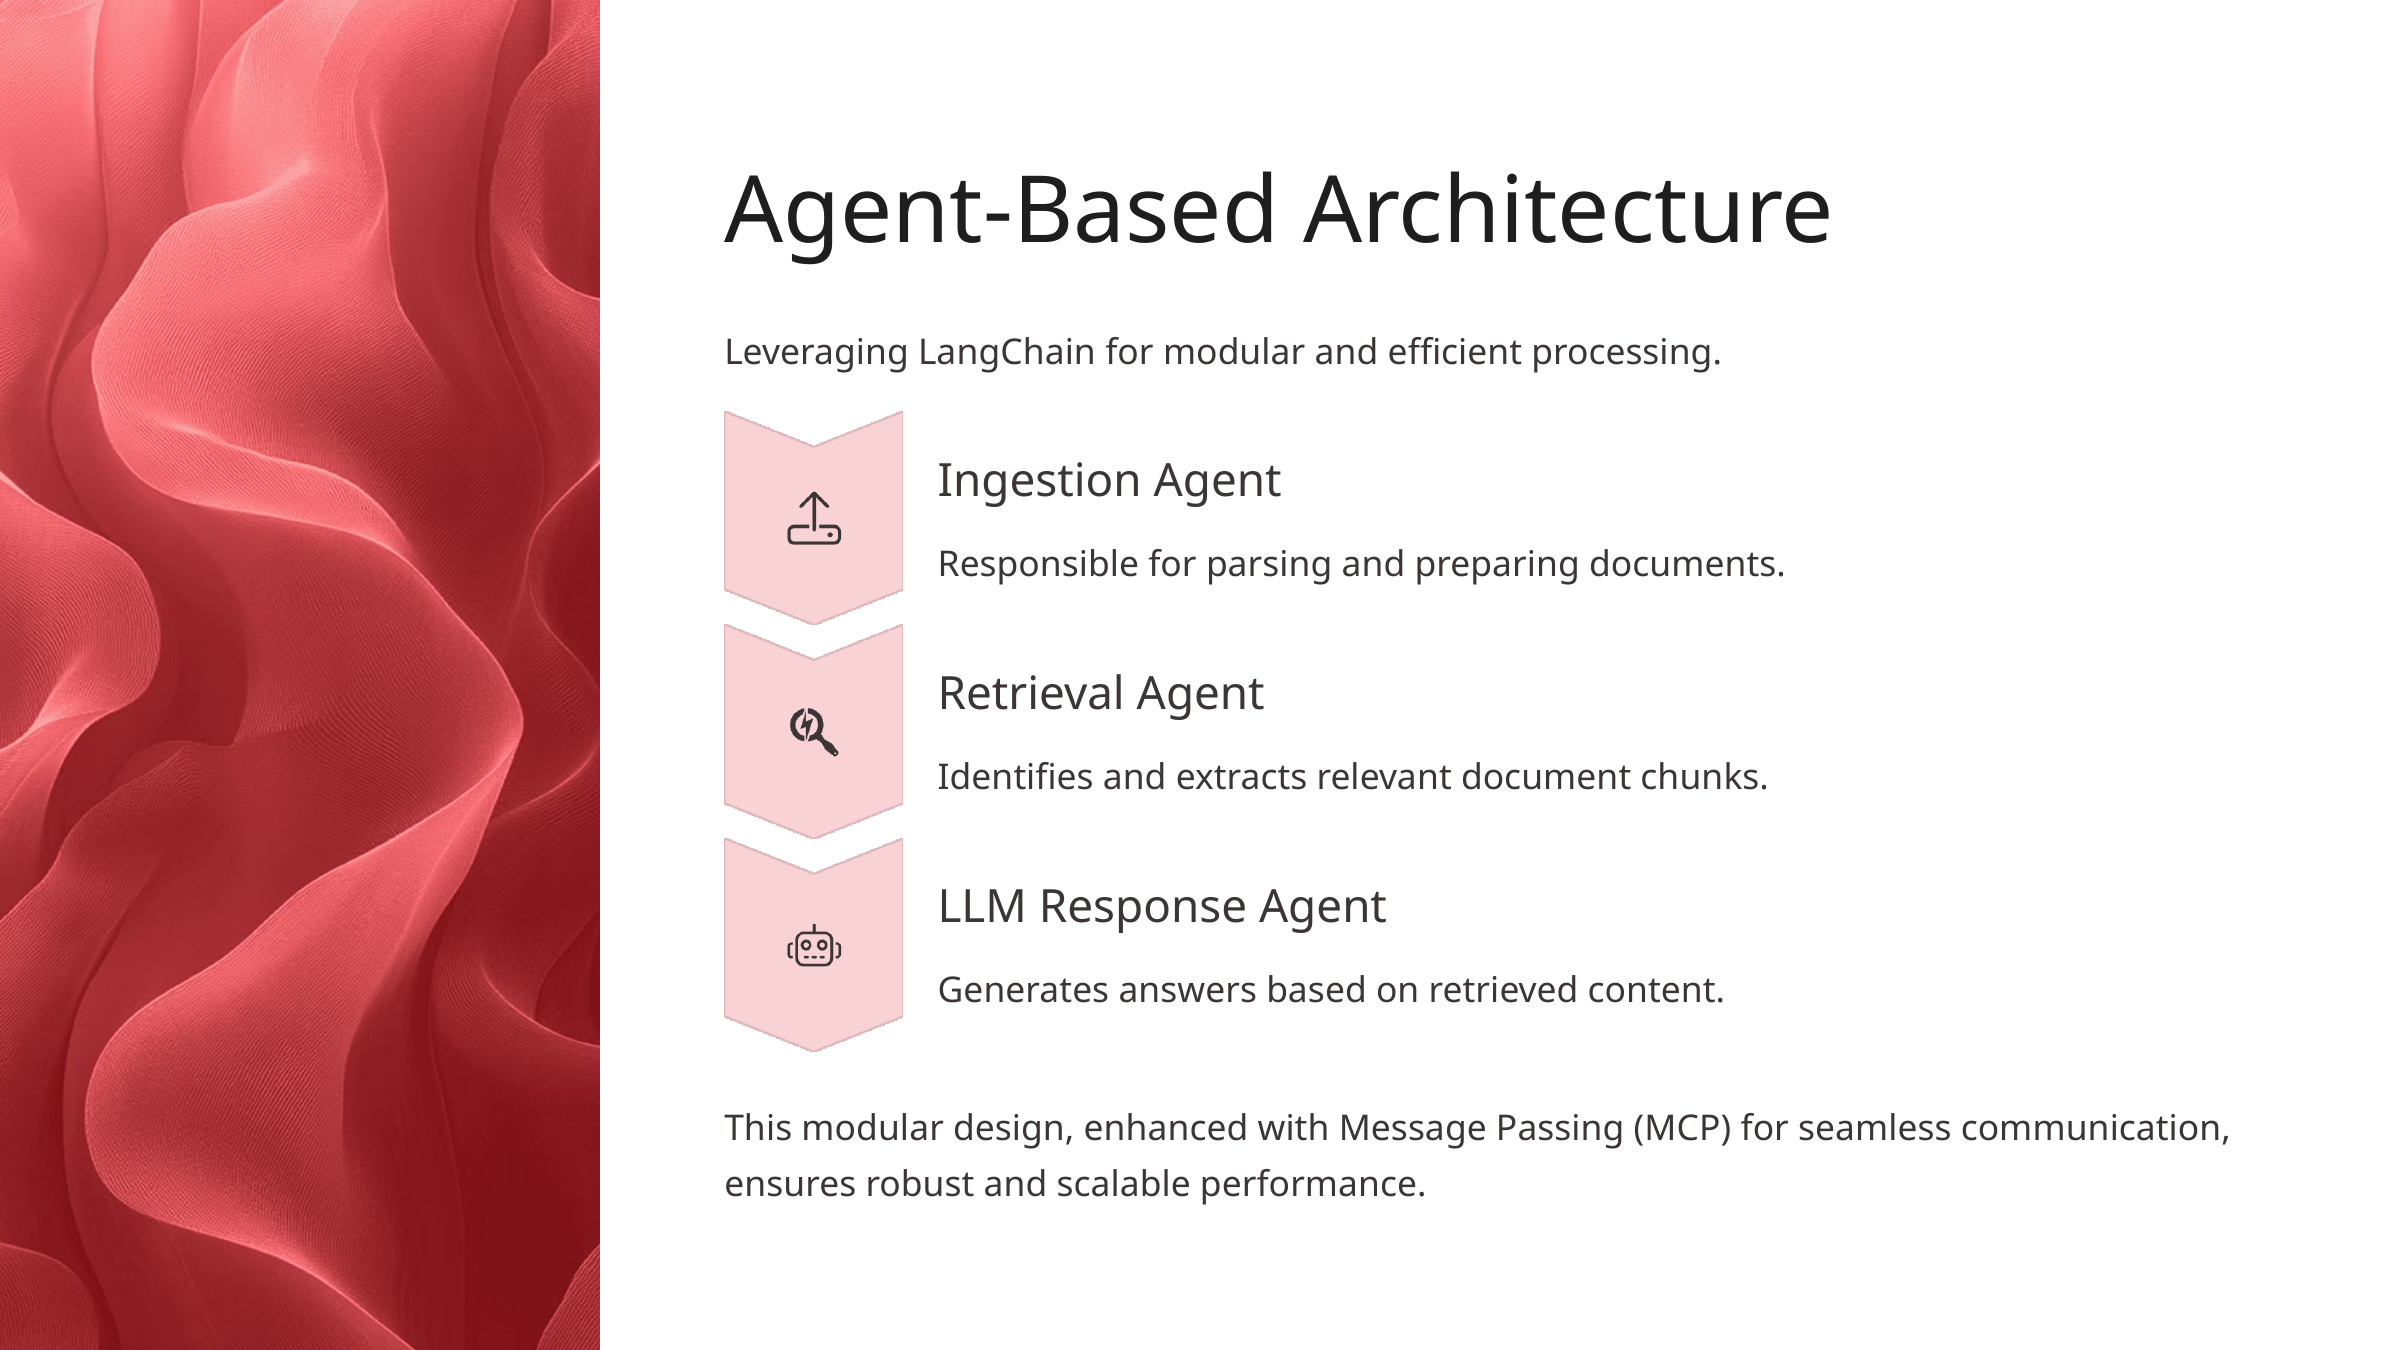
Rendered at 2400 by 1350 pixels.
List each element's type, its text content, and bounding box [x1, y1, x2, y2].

picture [724, 411, 903, 1052]
text_box Identifies and extracts relevant document chunks. [937, 740, 2276, 798]
picture [0, 0, 600, 1350]
text_box Generates answers based on retrieved content. [937, 953, 2276, 1011]
text_box Leveraging LangChain for modular and efficient processing. [724, 314, 2276, 372]
text_box Retrieval Agent [937, 660, 1406, 719]
text_box Ingestion Agent [937, 447, 1406, 506]
text_box Agent-Based Architecture [724, 144, 1990, 262]
text_box This modular design, enhanced with Message Passing (MCP) for seamless communication, ensures robust and scalable performance. [724, 1091, 2276, 1206]
text_box LLM Response Agent [937, 873, 1439, 933]
text_box Responsible for parsing and preparing documents. [937, 527, 2276, 584]
